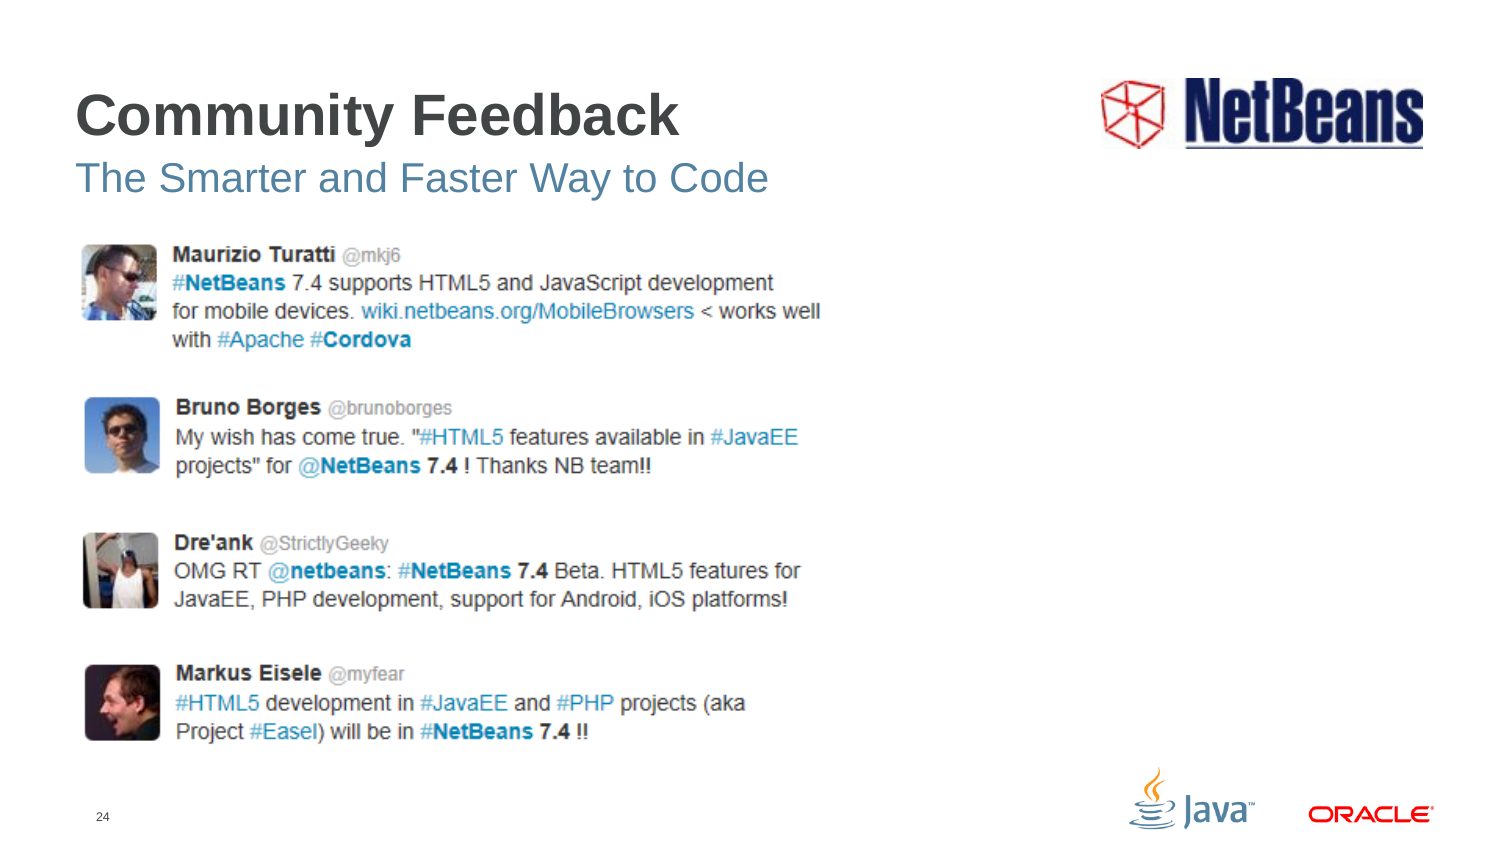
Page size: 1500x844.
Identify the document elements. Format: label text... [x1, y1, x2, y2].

picture [79, 654, 751, 752]
picture [1109, 762, 1266, 834]
picture [74, 237, 854, 360]
picture [74, 388, 805, 483]
picture [74, 522, 809, 619]
list The Smarter and Faster Way to Code [75, 150, 1425, 201]
picture [1293, 790, 1445, 838]
title Community Feedback [75, 78, 1425, 149]
